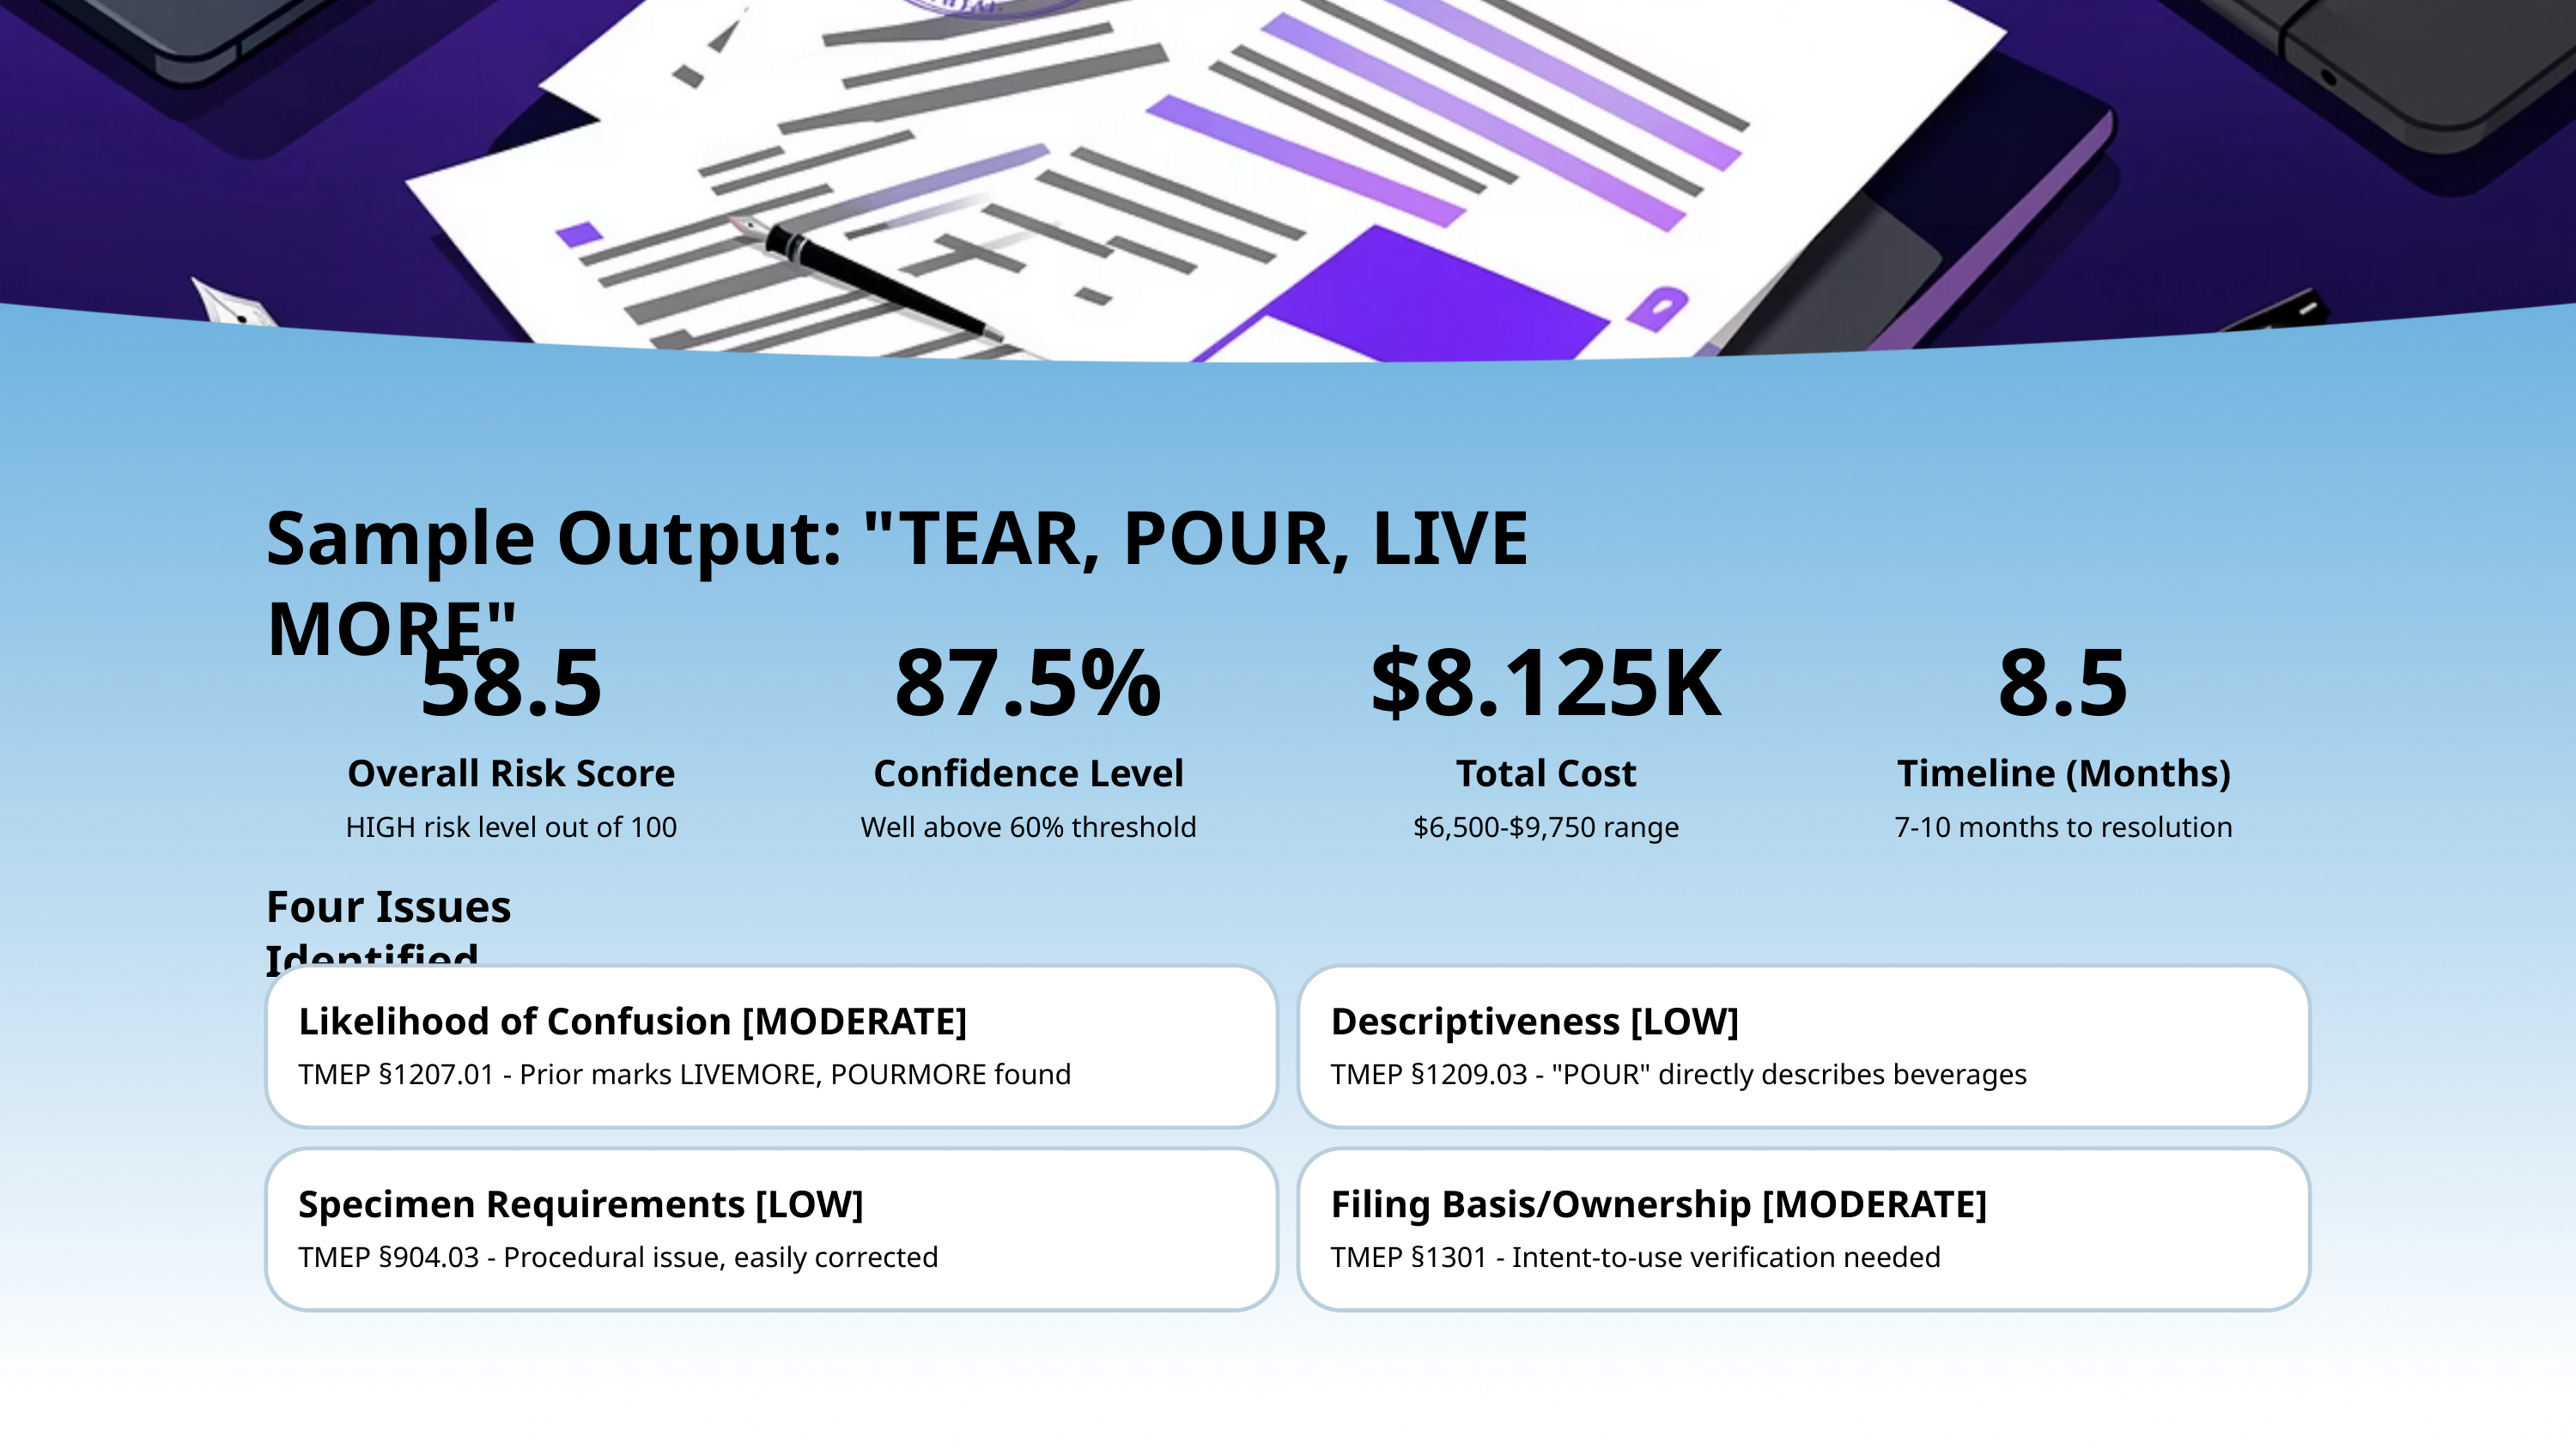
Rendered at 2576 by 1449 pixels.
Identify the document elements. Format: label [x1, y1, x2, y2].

text_box [264, 1146, 1280, 1313]
text_box [0, 0, 2576, 370]
text_box [1296, 1146, 2312, 1313]
text_box [1296, 963, 2312, 1131]
text_box [264, 963, 1280, 1131]
text_box [0, 379, 2576, 1446]
